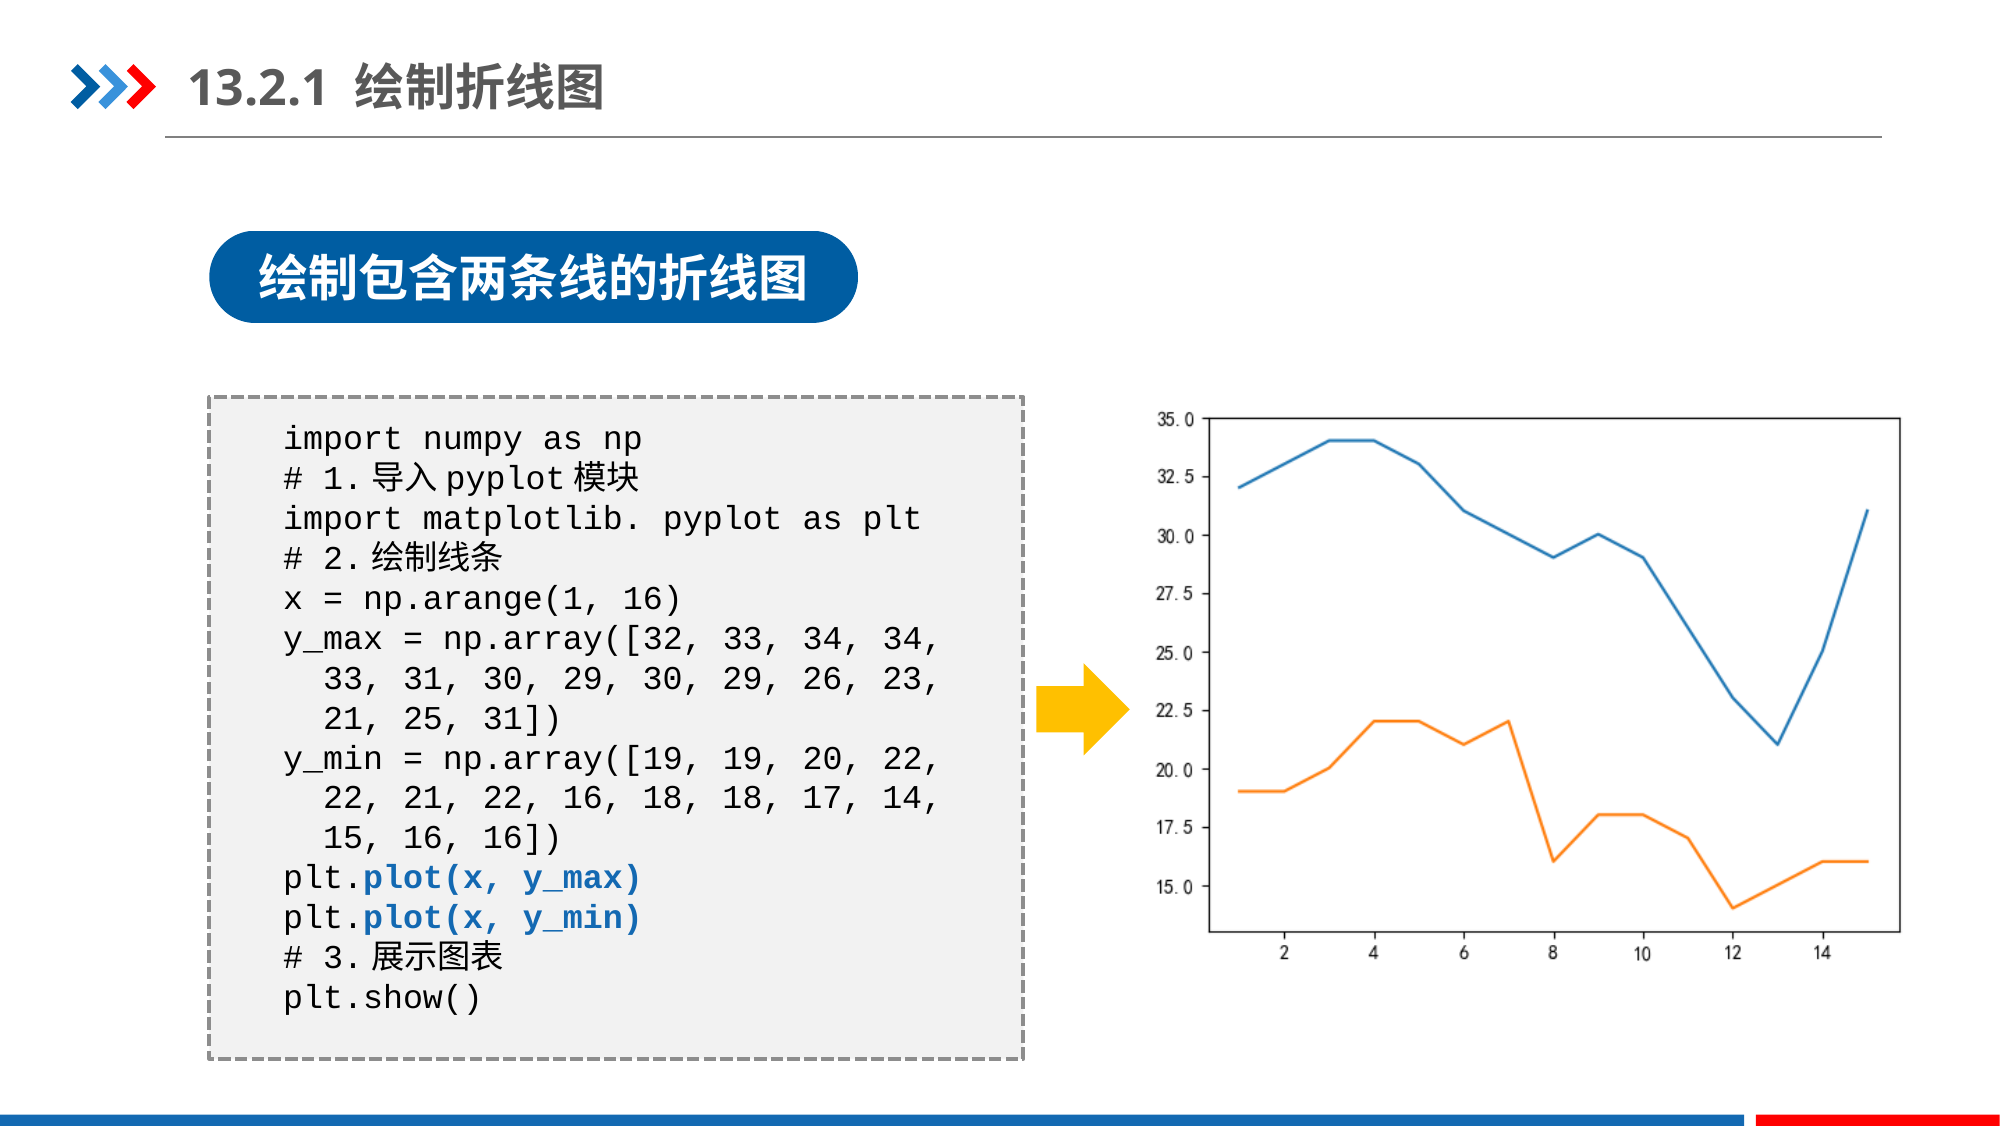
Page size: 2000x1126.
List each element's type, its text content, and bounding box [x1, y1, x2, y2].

text_box import numpy as np # 1.导入pyplot模块 import matplotlib. pyplot as plt # 2.绘制线条 x = np.arange(1, 16) y_max = np.array([32, 33, 34, 34, 33, 31, 30, 29, 30, 29, 26, 23, 21, 25, 31]) y_min = np.array([19, 19, 20, 22, 22, 21, 22, 16, 18, 18, 17, 14, 15, 16, 16]) plt.plot(x, y_max) plt.plot(x, y_min) # 3.展示图表 plt.show() [268, 409, 1059, 1023]
text_box [1034, 661, 1132, 758]
text_box [207, 395, 1025, 1061]
text_box 绘制包含两条线的折线图 [207, 228, 861, 326]
text_box 13.2.1 绘制折线图 [187, 43, 1036, 127]
picture [1142, 396, 1913, 977]
